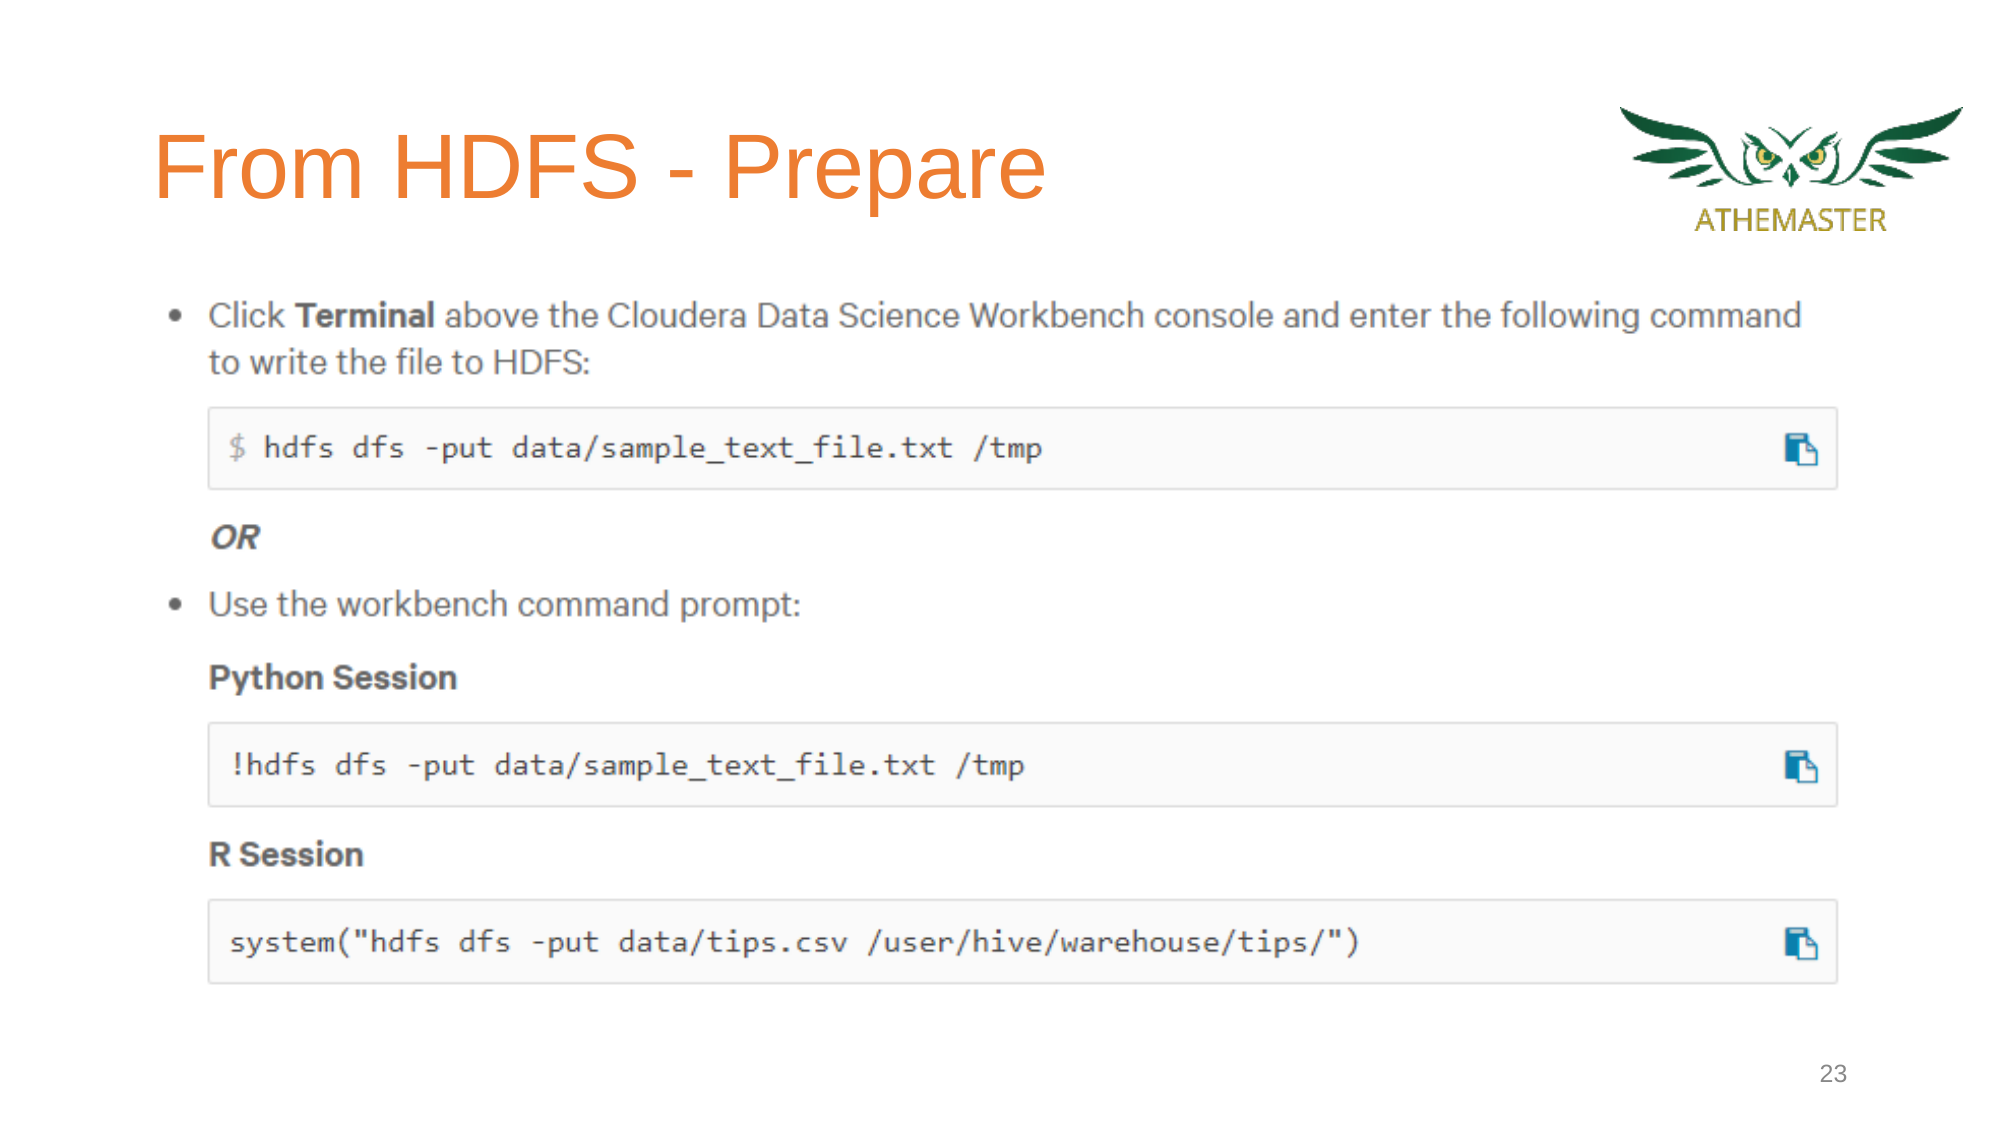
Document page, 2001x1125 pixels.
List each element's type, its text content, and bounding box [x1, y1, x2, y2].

picture [1863, 107, 1963, 231]
picture [137, 277, 1863, 999]
slide_number ‹#› [1412, 1042, 1863, 1103]
title From HDFS - Prepare [137, 59, 1863, 277]
